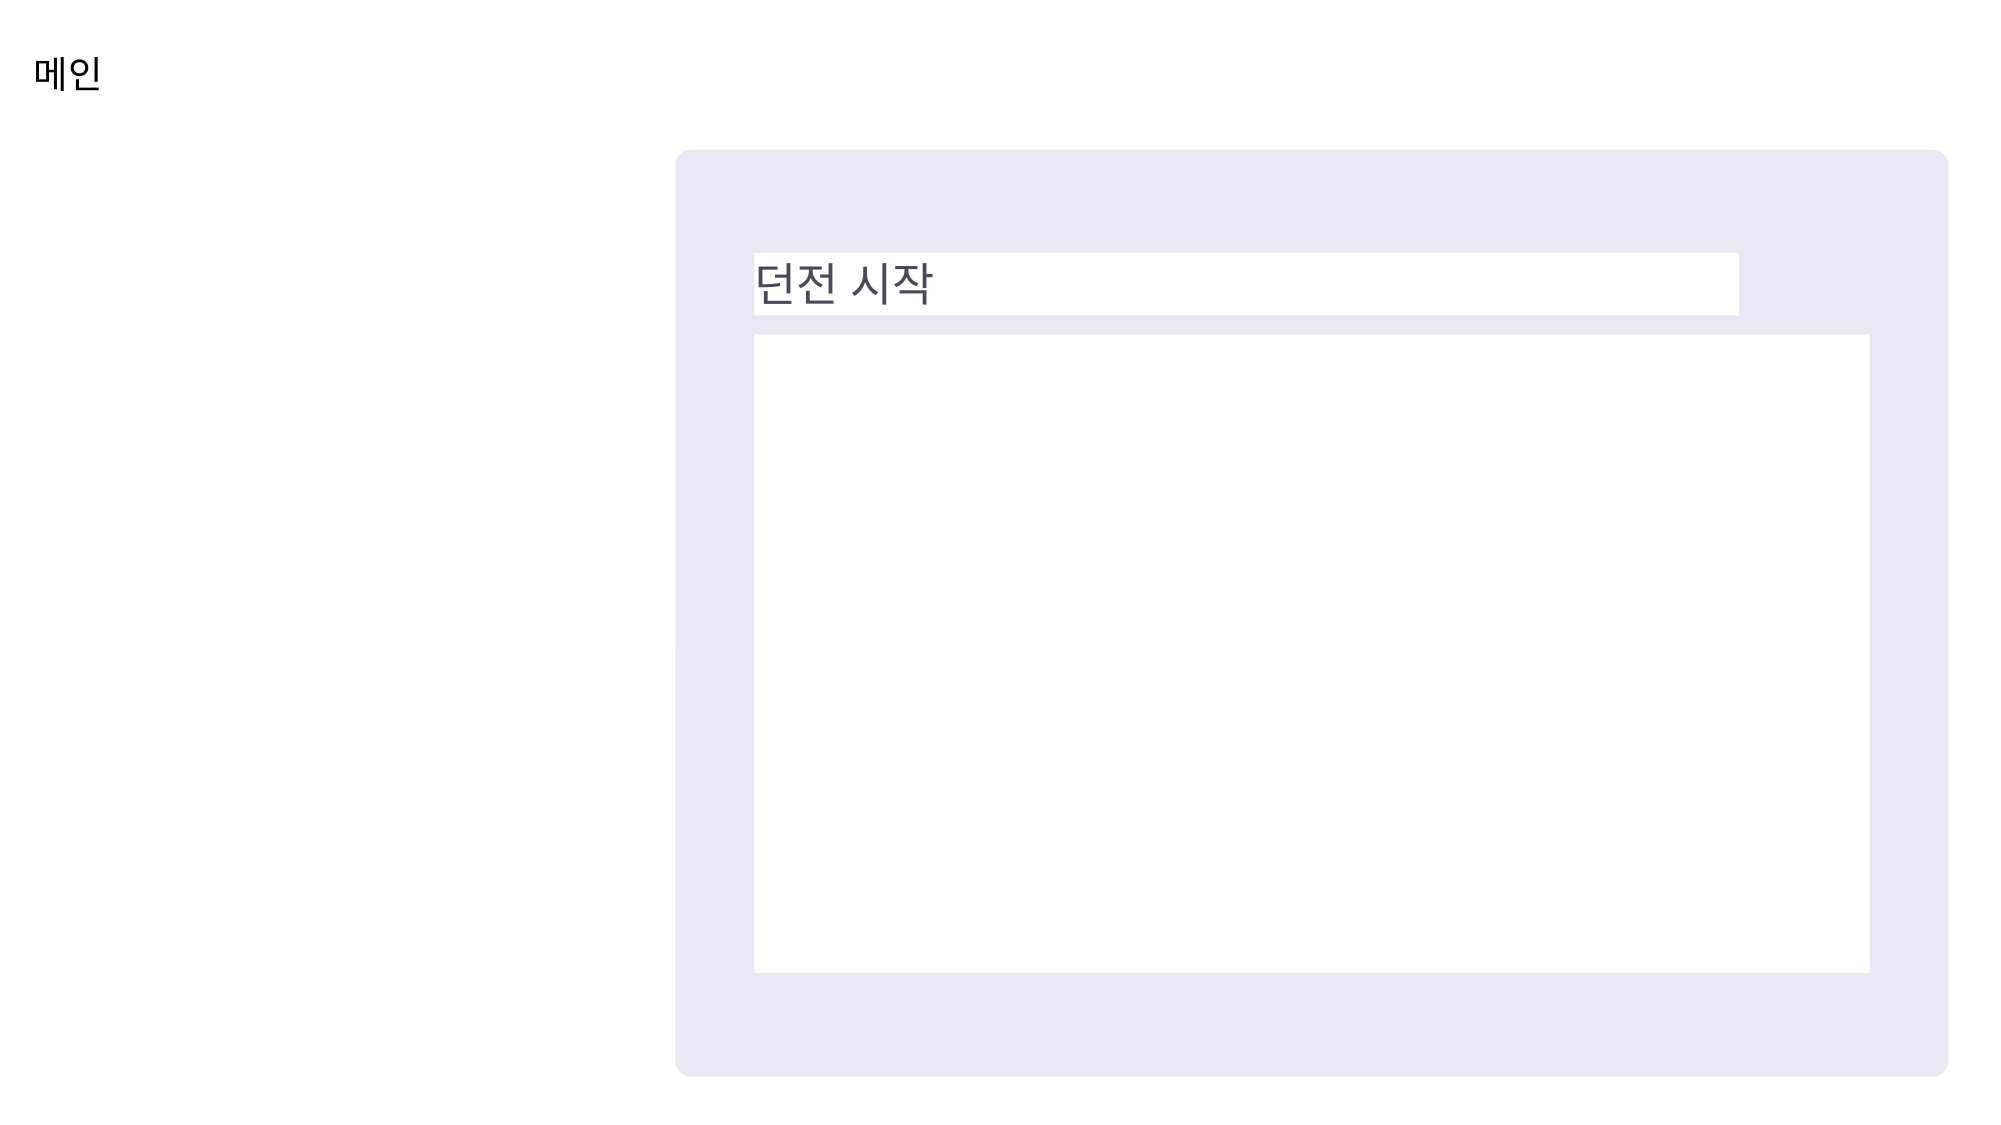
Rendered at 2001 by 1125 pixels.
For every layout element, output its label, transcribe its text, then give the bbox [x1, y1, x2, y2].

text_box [674, 149, 1949, 1077]
text_box 메인 [19, 43, 233, 149]
